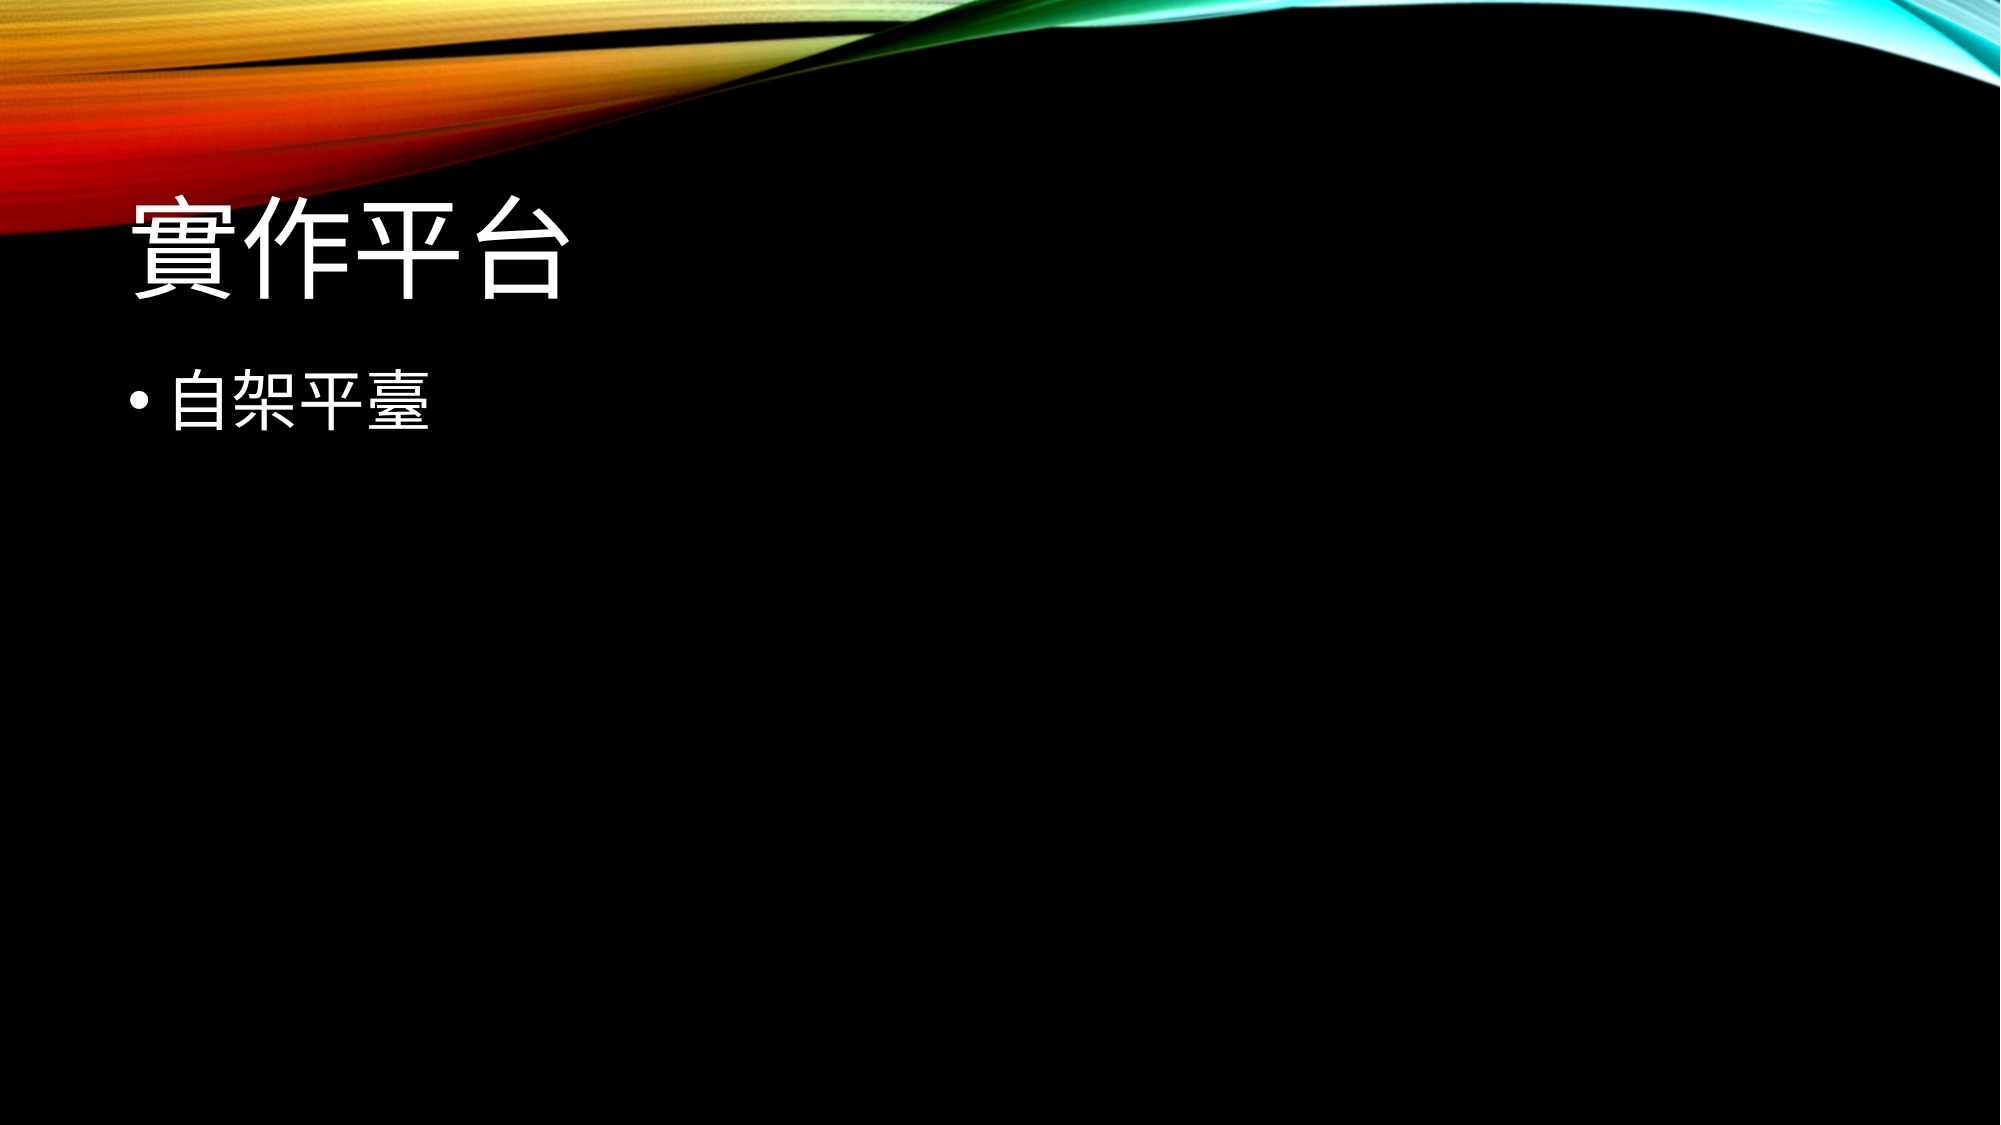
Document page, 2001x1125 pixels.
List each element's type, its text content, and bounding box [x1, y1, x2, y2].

list 自架平臺 [112, 360, 1888, 1021]
title 實作平台 [112, 147, 1888, 360]
picture [0, 0, 2000, 237]
